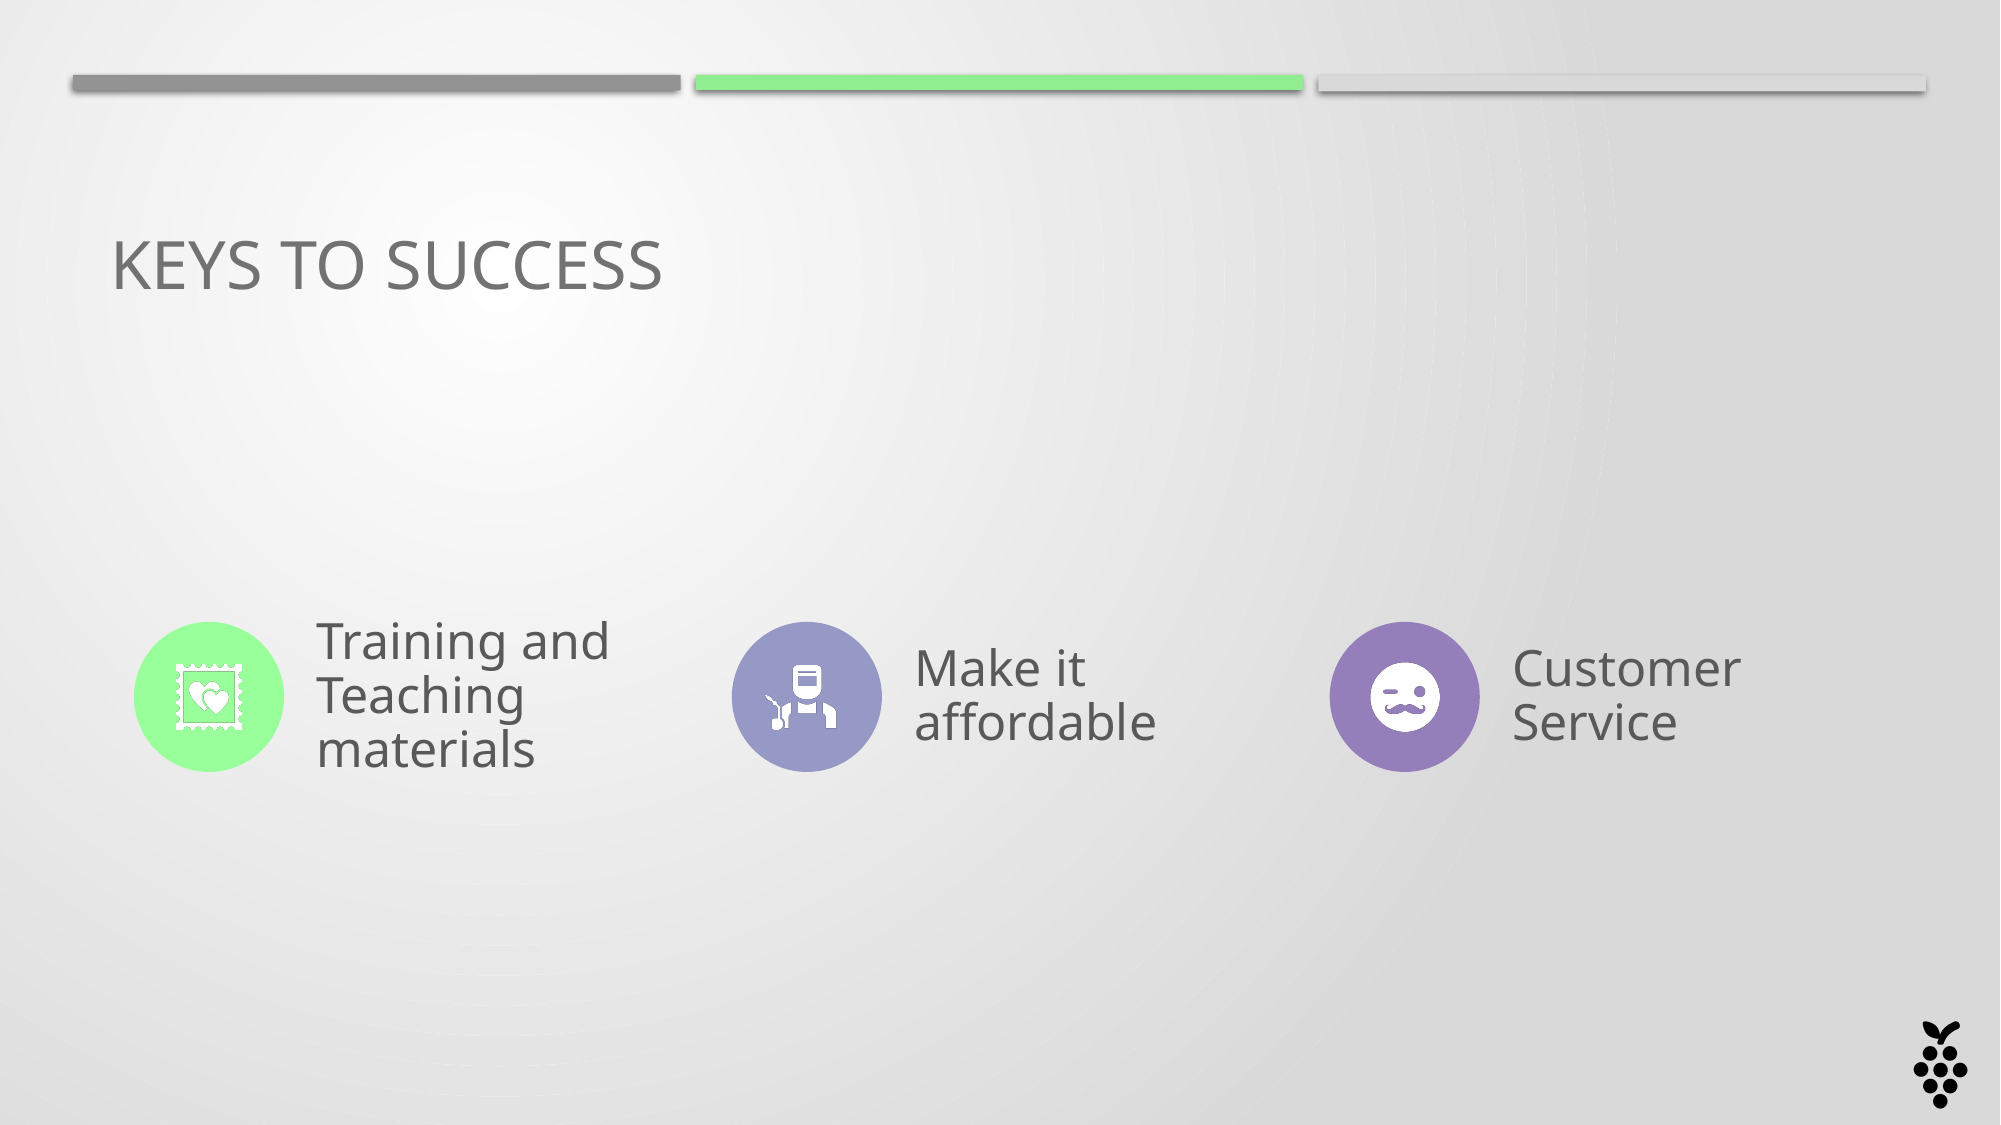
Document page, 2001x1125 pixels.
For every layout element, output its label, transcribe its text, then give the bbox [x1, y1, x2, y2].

title Keys to success [95, 115, 1905, 311]
picture [1881, 1014, 2000, 1114]
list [94, 383, 1906, 1011]
